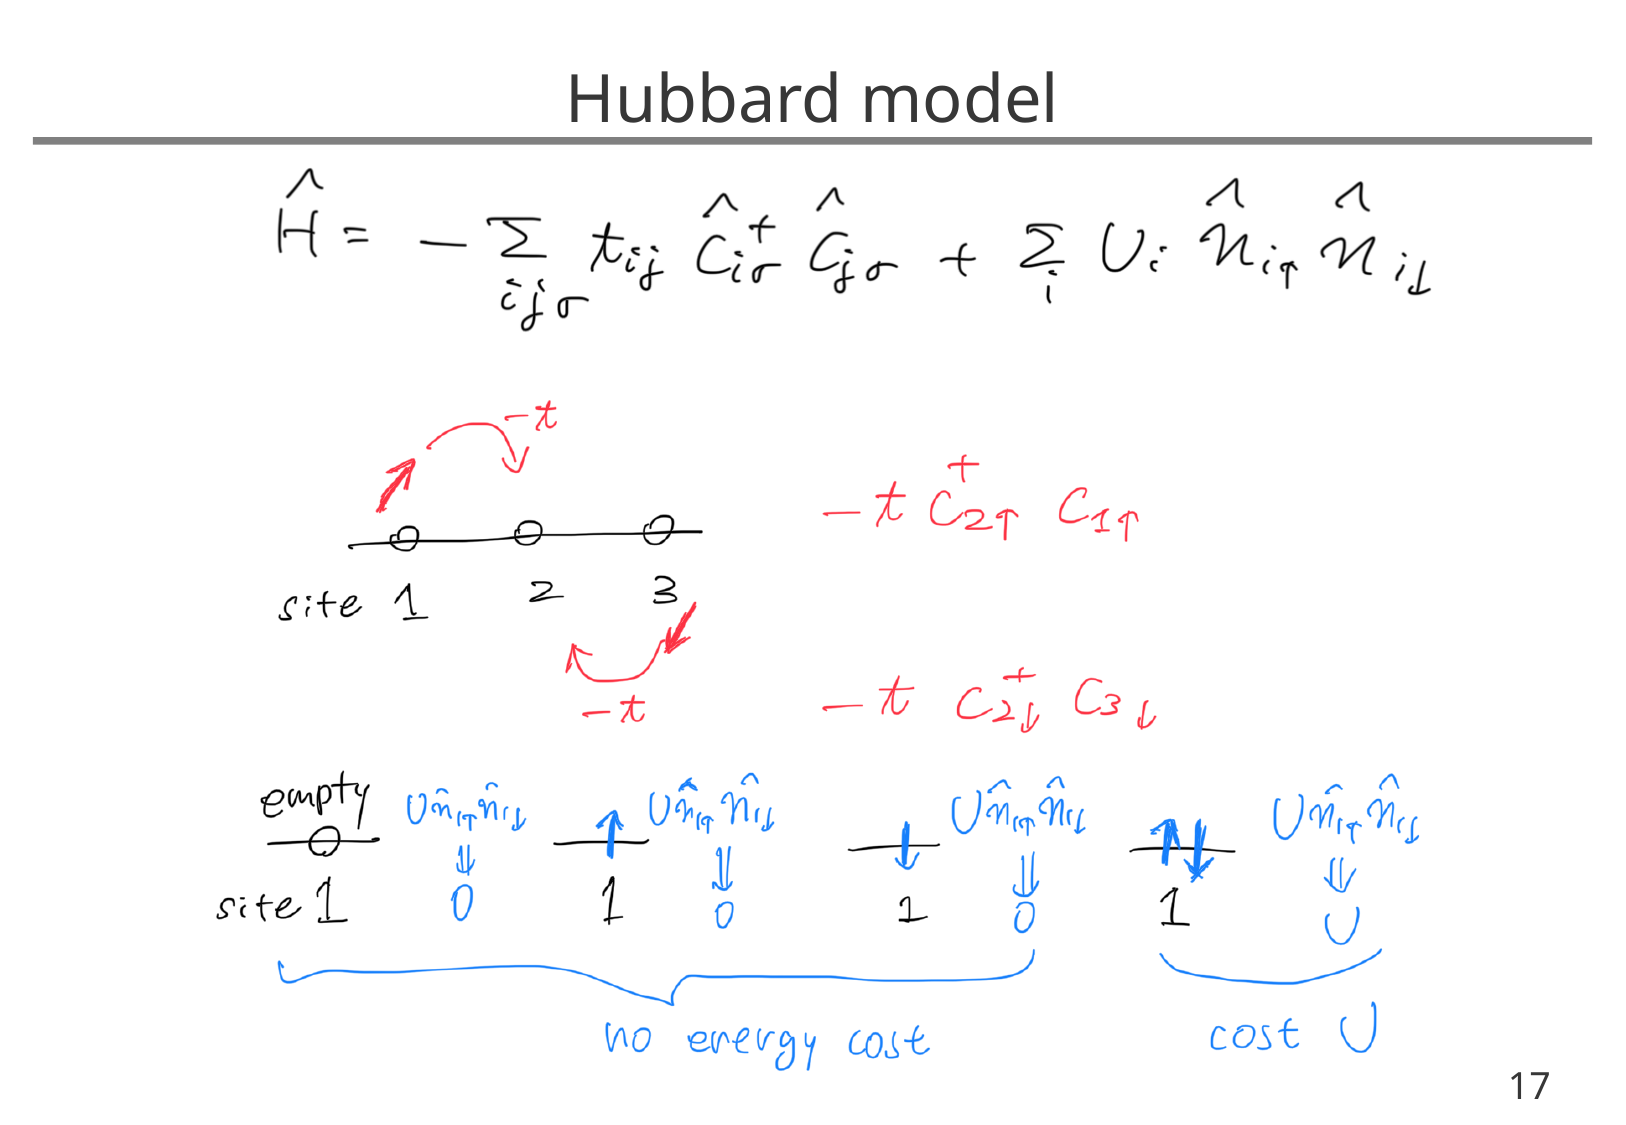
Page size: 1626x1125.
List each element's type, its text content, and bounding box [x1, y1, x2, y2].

picture [41, 146, 1581, 400]
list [177, 400, 1465, 1125]
title Hubbard model [44, 48, 1581, 130]
slide_number 17 [1465, 1054, 1597, 1107]
